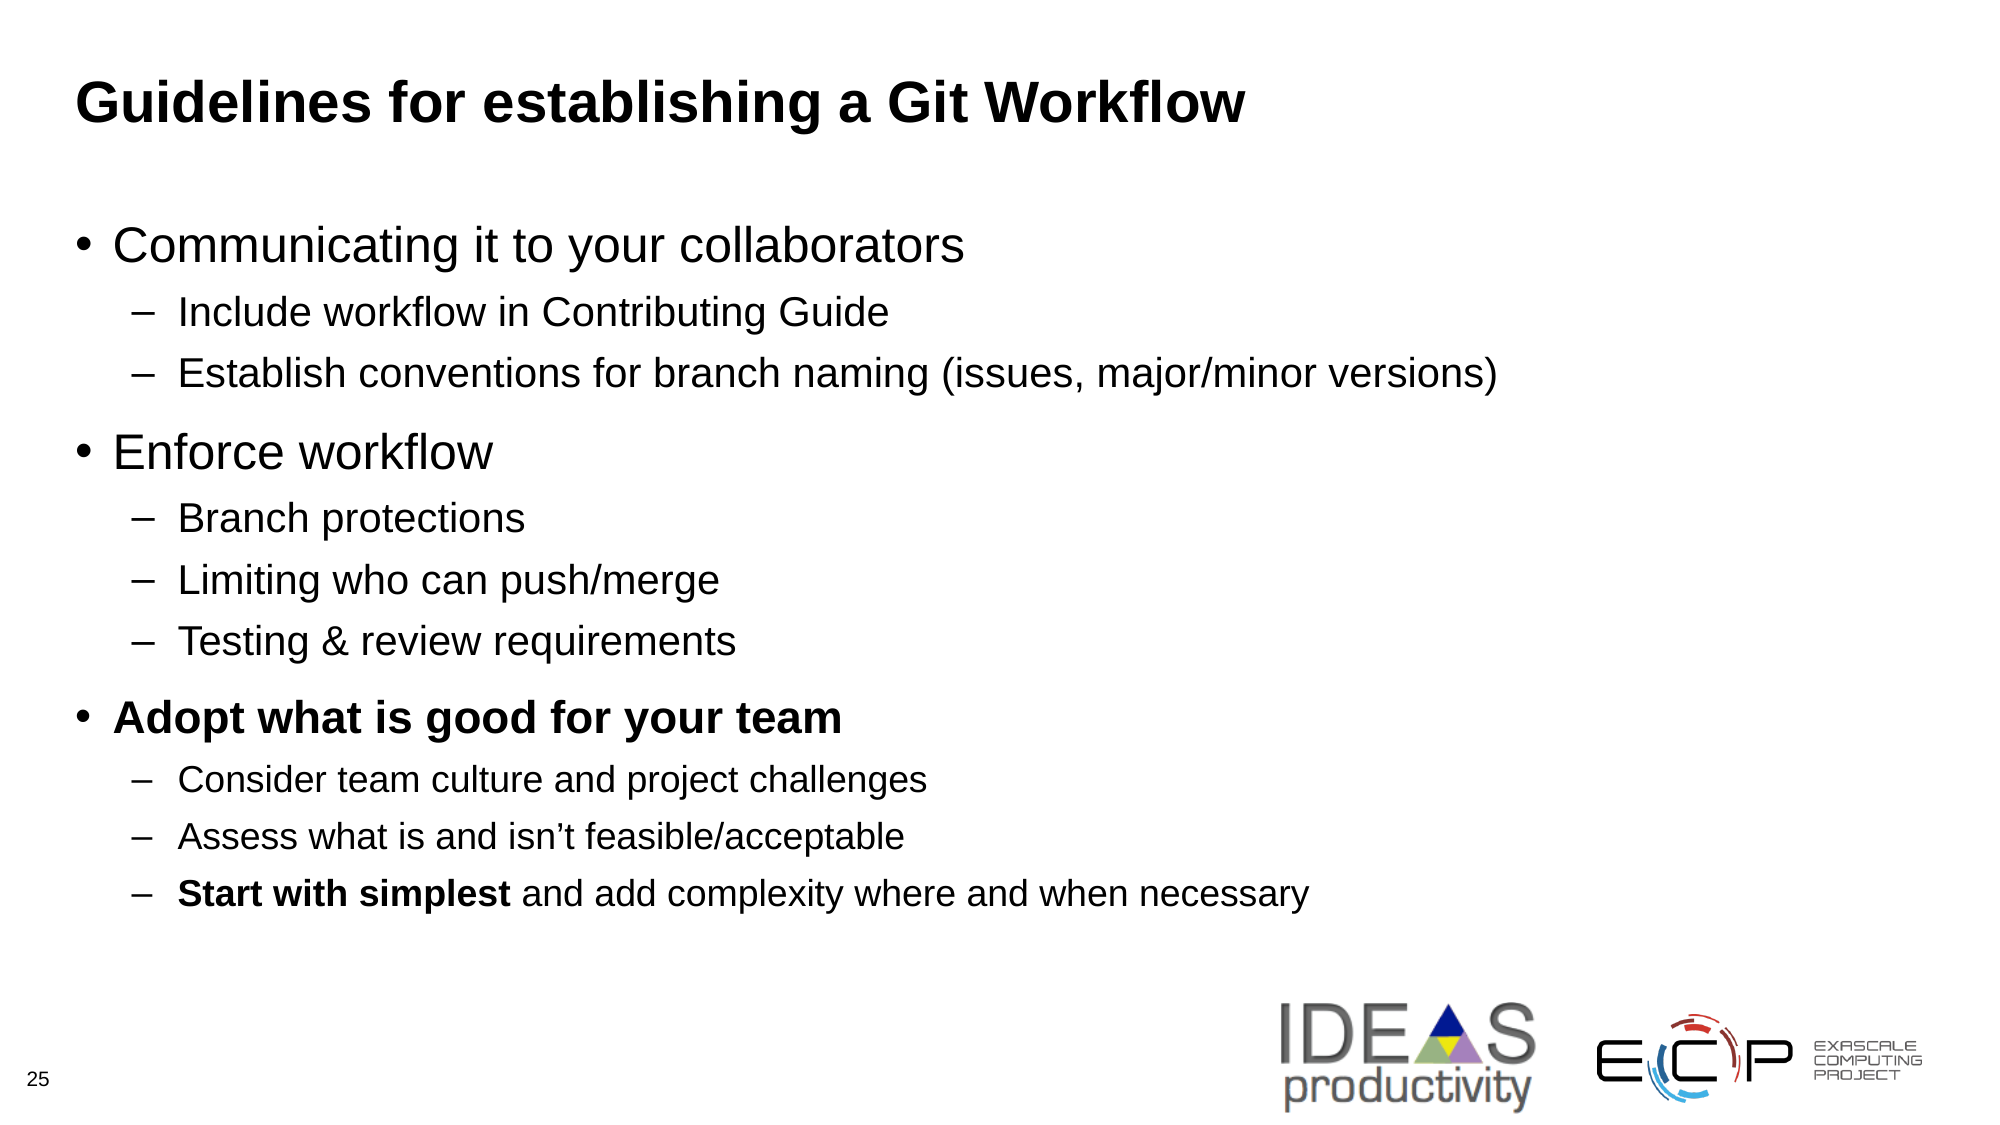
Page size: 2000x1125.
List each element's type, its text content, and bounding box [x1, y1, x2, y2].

list Communicating it to your collaborators Include workflow in Contributing Guide Establish conventions for branch naming (issues, major/minor versions) Enforce workflow Branch protections Limiting who can push/merge Testing & review requirements Adopt what is good for your team Consider team culture and project challenges Assess what is and isn’t feasible/acceptable Start with simplest and add complexity where and when necessary [59, 211, 1759, 877]
picture [1597, 1014, 1922, 1103]
title Guidelines for establishing a Git Workflow [59, 67, 1926, 218]
picture [1280, 1002, 1537, 1114]
